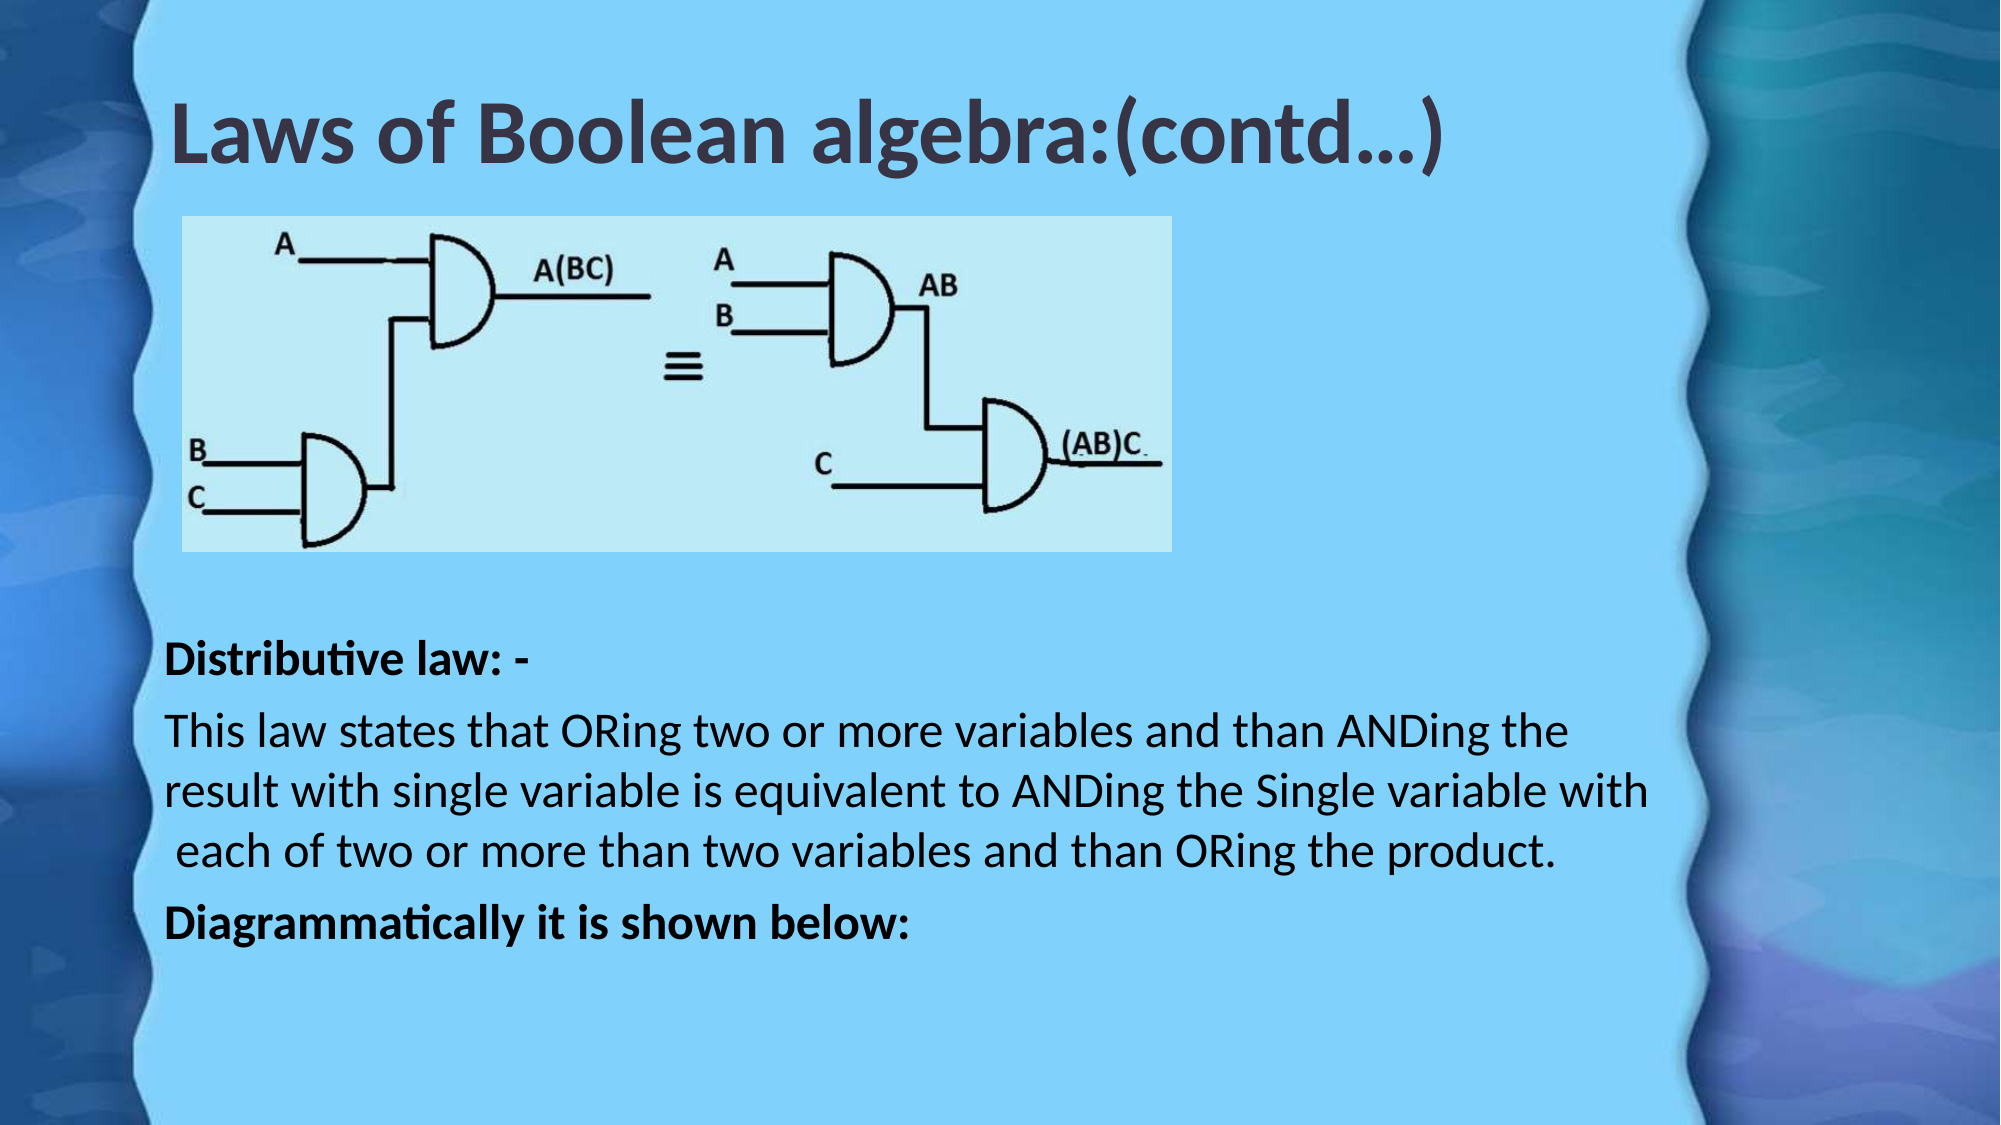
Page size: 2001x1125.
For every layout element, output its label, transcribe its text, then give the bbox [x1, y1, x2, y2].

text_box Distributive law: - This law states that ORing two or more variables and than ANDing the result with single variable is equivalent to ANDing the Single variable with each of two or more than two variables and than ORing the product. Diagrammatically it is shown below: [162, 611, 1655, 950]
title Laws of Boolean algebra:(contd…) [167, 69, 1459, 260]
picture [0, 0, 2000, 1125]
